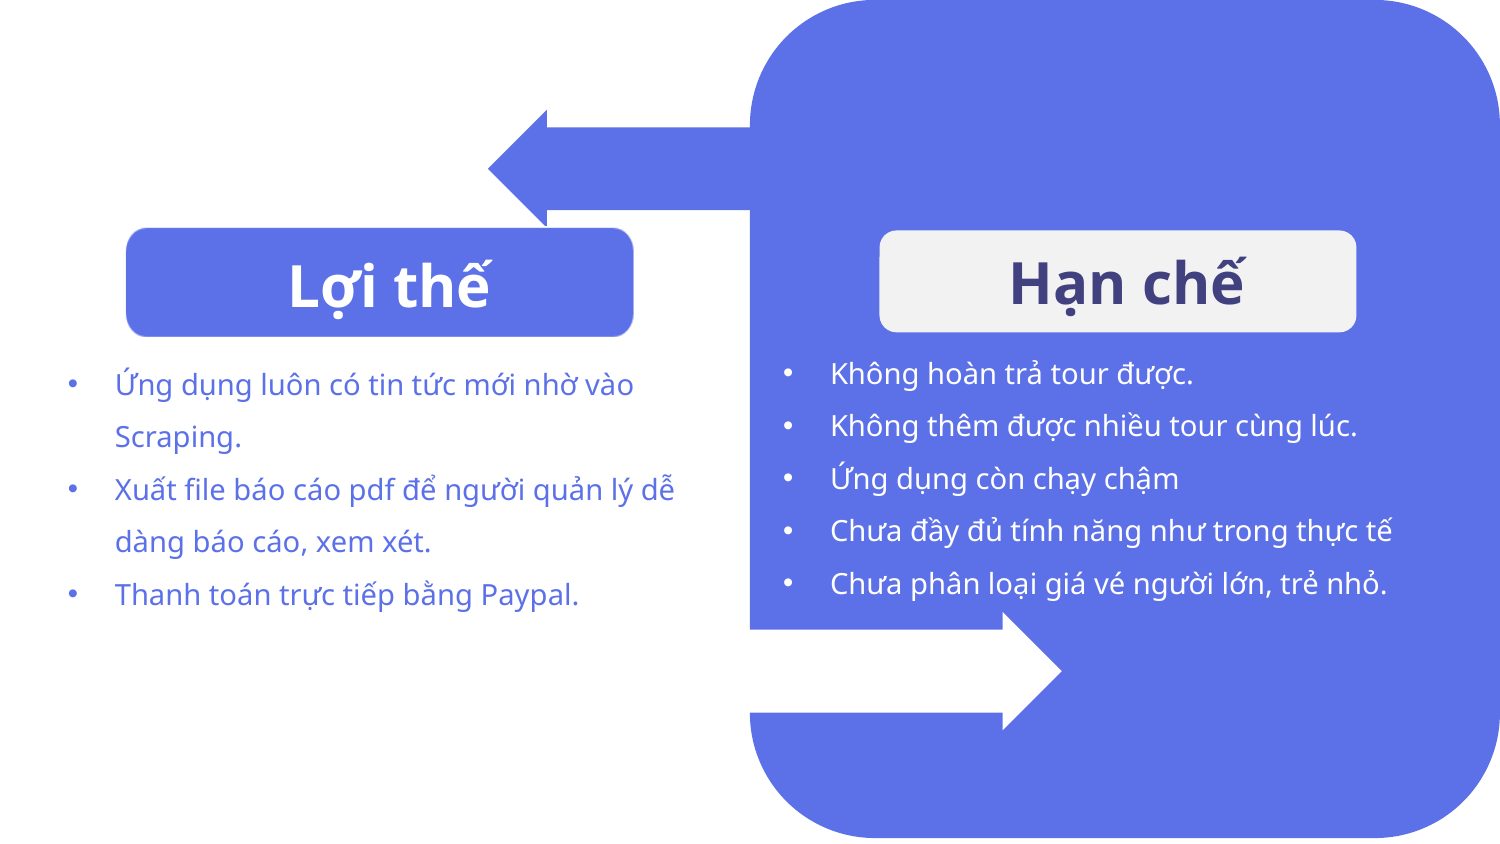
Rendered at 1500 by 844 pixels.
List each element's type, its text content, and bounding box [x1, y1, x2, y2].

text_box [767, 301, 1500, 364]
subtitle Ứng dụng luôn có tin tức mới nhờ vào Scraping. Xuất file báo cáo pdf để người quản lý dễ dàng báo cáo, xem xét. Thanh toán trực tiếp bằng Paypal. [52, 333, 746, 628]
text_box [877, 228, 1359, 301]
title Hạn chế [942, 238, 1312, 301]
picture [111, 226, 668, 414]
subtitle Không hoàn trả tour được. Không thêm được nhiều tour cùng lúc. Ứng dụng còn chạy chậm Chưa đầy đủ tính năng như trong thực tế Chưa phân loại giá vé người lớn, trẻ nhỏ. [768, 364, 1500, 608]
